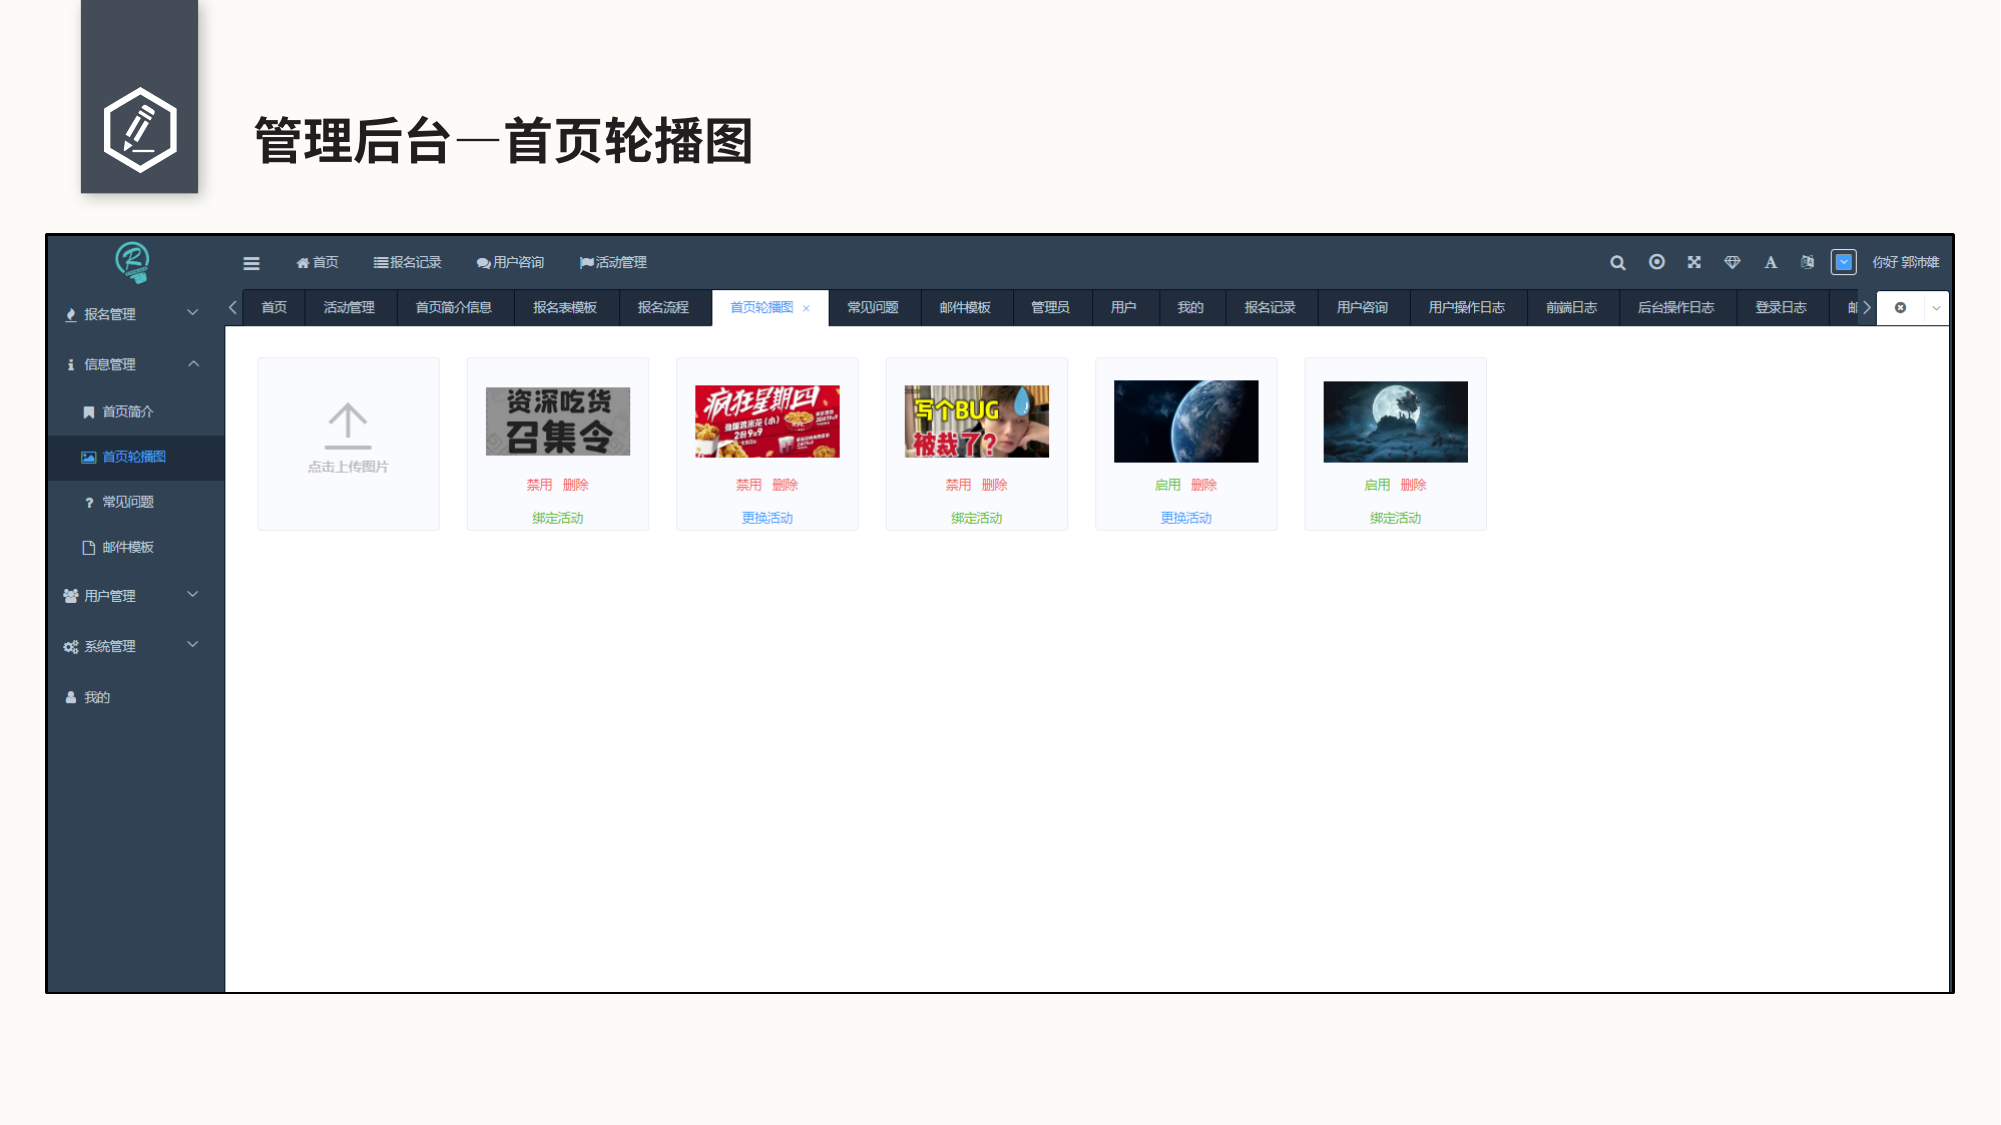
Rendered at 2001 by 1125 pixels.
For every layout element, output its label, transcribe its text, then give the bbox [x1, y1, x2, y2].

picture [47, 235, 1953, 992]
title 管理后台—首页轮播图 [239, 90, 835, 166]
